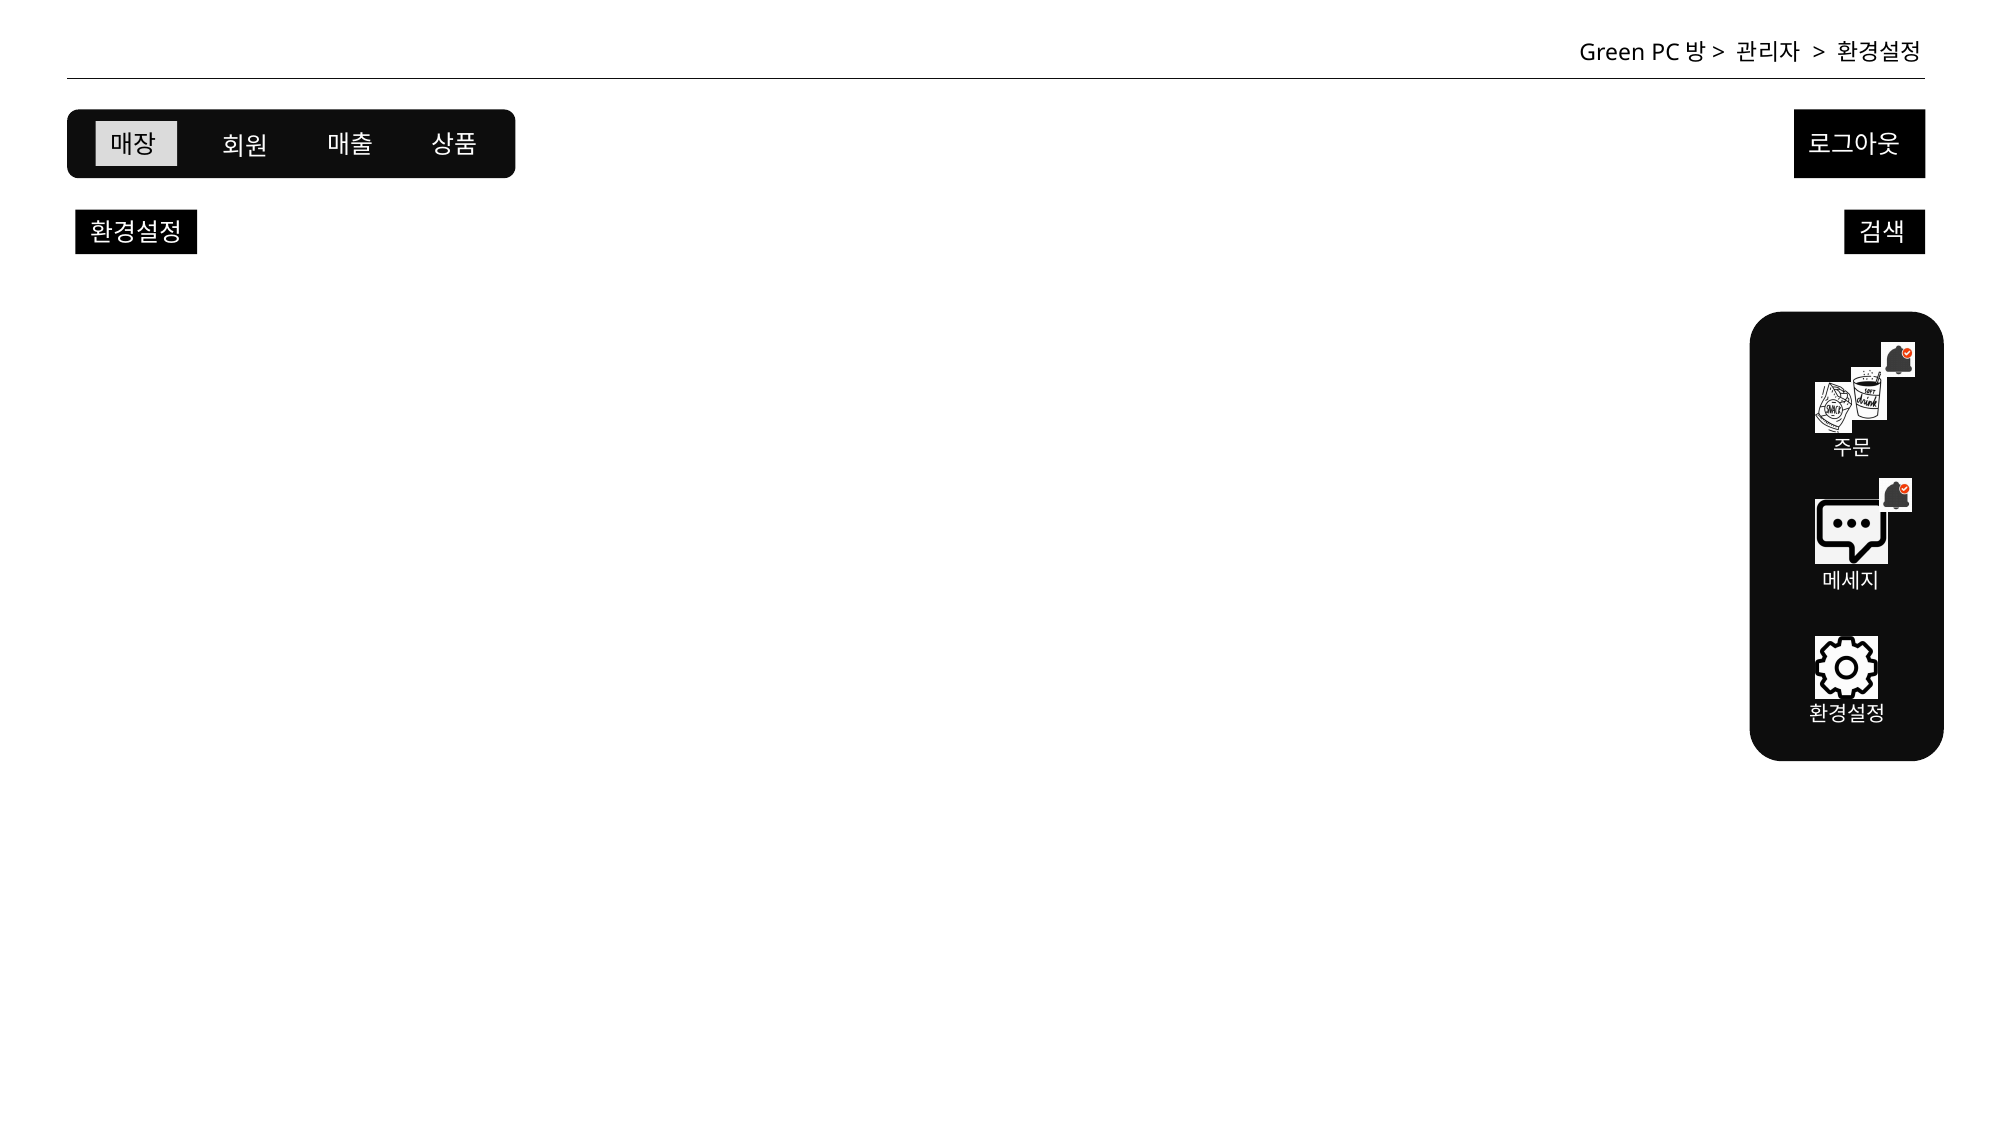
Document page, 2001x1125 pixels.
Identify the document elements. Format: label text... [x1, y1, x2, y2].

text_box 로그아웃 [1794, 121, 1944, 166]
text_box 환경설정 [75, 209, 198, 255]
text_box 상품 [416, 121, 499, 166]
text_box [1793, 108, 1926, 179]
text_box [1749, 311, 1944, 762]
picture [1881, 342, 1915, 377]
picture [1879, 478, 1912, 512]
text_box 매장 [95, 121, 178, 166]
text_box [66, 108, 517, 180]
text_box 매출 [312, 121, 394, 166]
text_box 회원 [208, 122, 290, 168]
text_box Green PC방> 관리자 > 환경설정 [1564, 29, 1938, 73]
text_box 검색 [1844, 209, 1926, 255]
